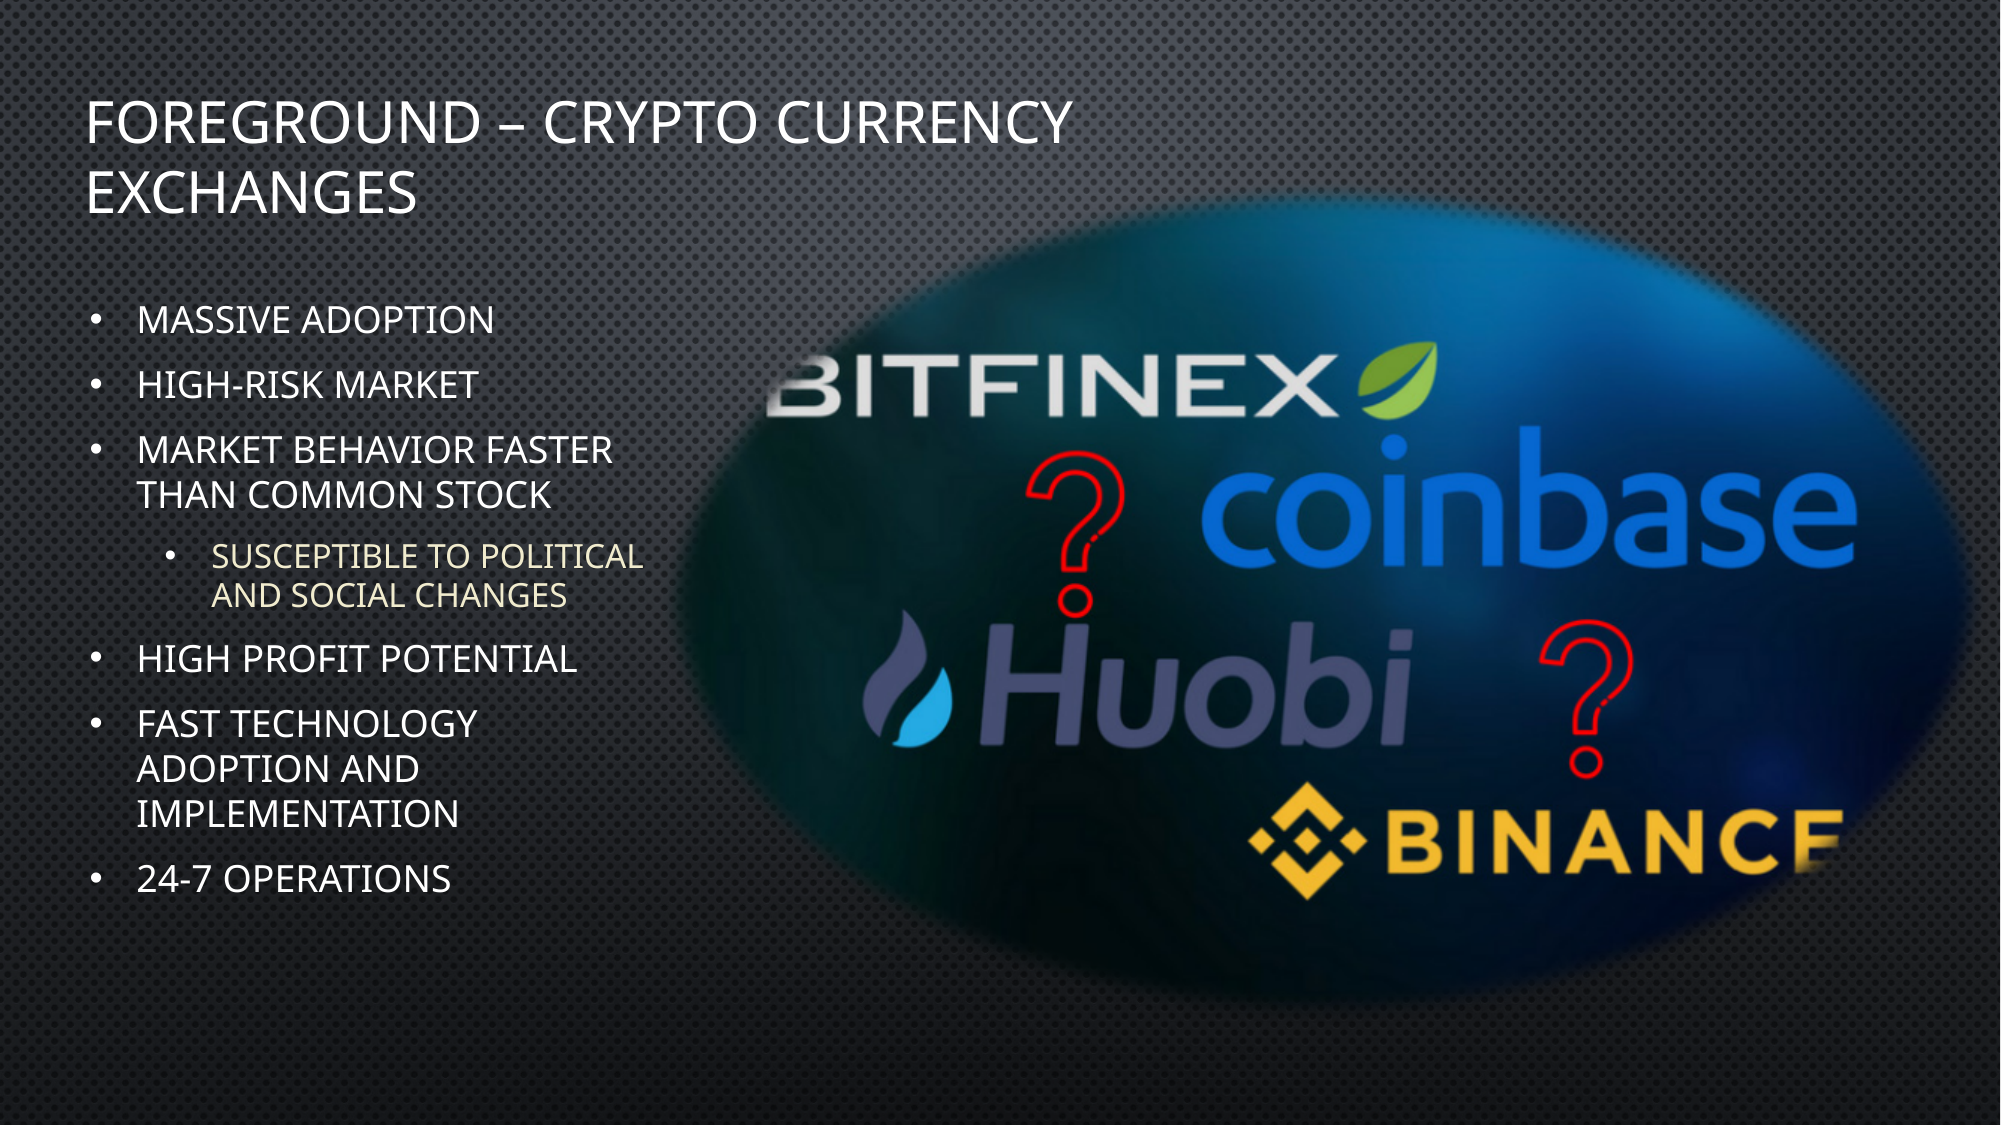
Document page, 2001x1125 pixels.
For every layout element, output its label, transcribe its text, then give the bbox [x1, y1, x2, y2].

picture [660, 180, 1989, 1026]
title Foreground – Crypto currency exchanges [69, 0, 1173, 312]
list Massive adoption High-Risk market Market behavior faster than common stock Susceptible to political and social changes High profit potential Fast technology adoption and implementation 24-7 operations [74, 288, 660, 936]
